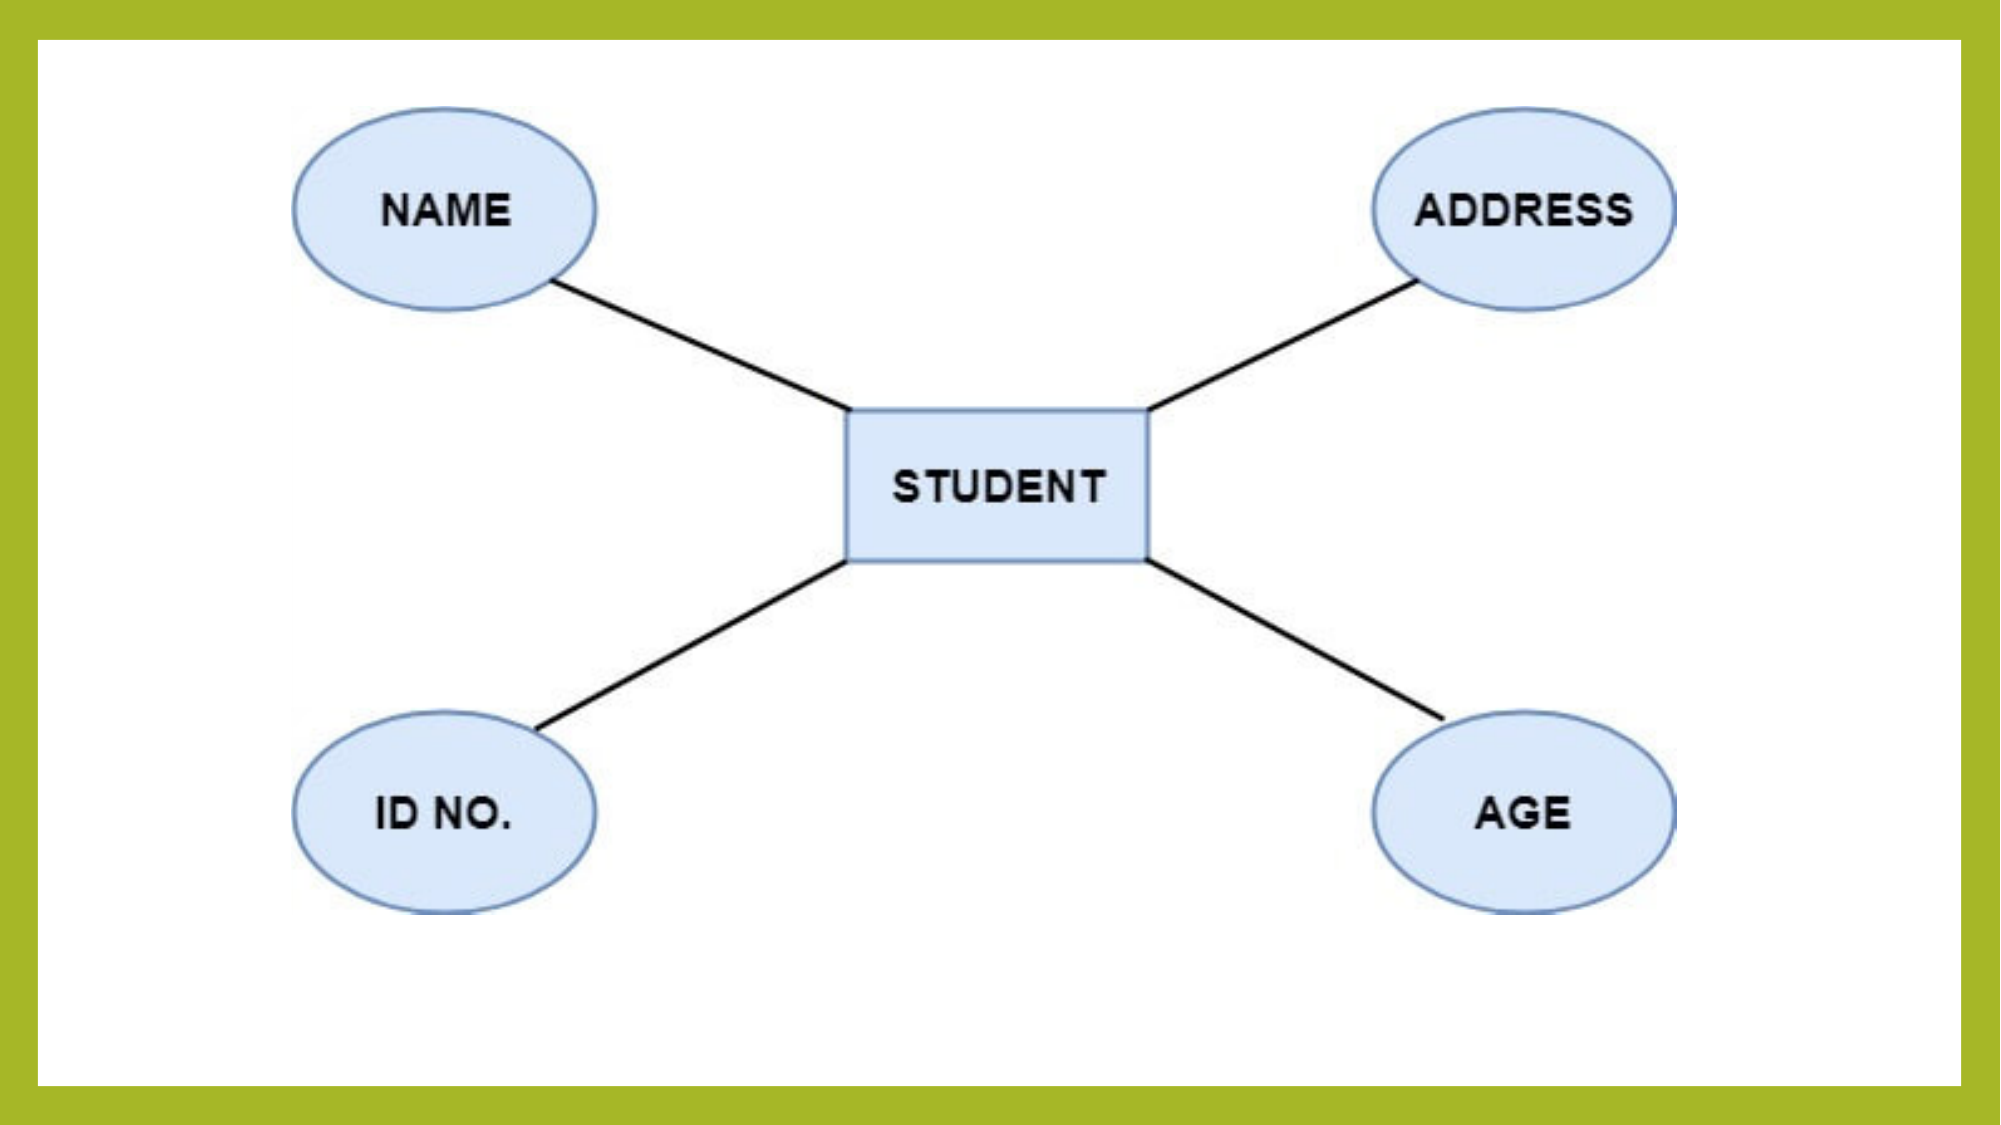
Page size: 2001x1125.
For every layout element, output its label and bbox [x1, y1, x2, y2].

list [291, 106, 1677, 915]
